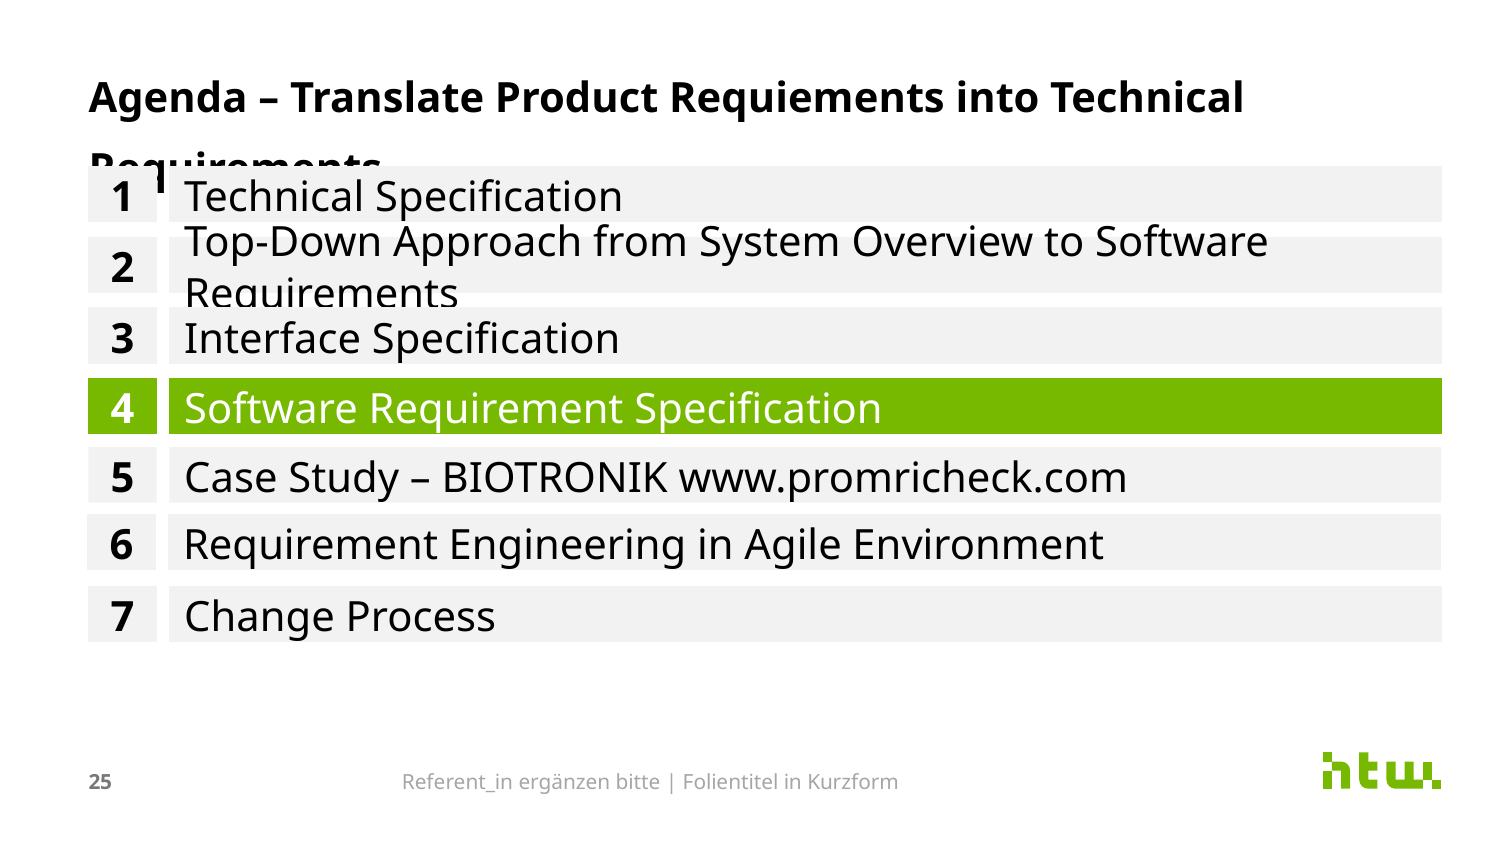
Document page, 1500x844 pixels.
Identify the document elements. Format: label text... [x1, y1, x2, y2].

text_box 2 [88, 237, 157, 293]
text_box Requirement Engineering in Agile Environment [168, 514, 1441, 570]
text_box Technical Specification [169, 166, 1442, 222]
text_box 4 [88, 378, 157, 434]
text_box 5 [88, 447, 157, 503]
footer Referent_in ergänzen bitte | Folientitel in Kurzform [401, 768, 1302, 799]
text_box Case Study – BIOTRONIK www.promricheck.com [169, 447, 1442, 503]
text_box 7 [88, 586, 157, 642]
text_box 3 [88, 307, 157, 364]
title Agenda – Translate Product Requiements into Technical Requirements [88, 50, 1323, 115]
slide_number 25 [88, 768, 373, 799]
text_box Change Process [169, 586, 1442, 642]
text_box Software Requirement Specification [169, 378, 1442, 434]
text_box Top-Down Approach from System Overview to Software Requirements [169, 237, 1442, 293]
text_box Interface Specification [169, 307, 1442, 364]
text_box 1 [88, 166, 157, 222]
text_box 6 [87, 514, 156, 570]
